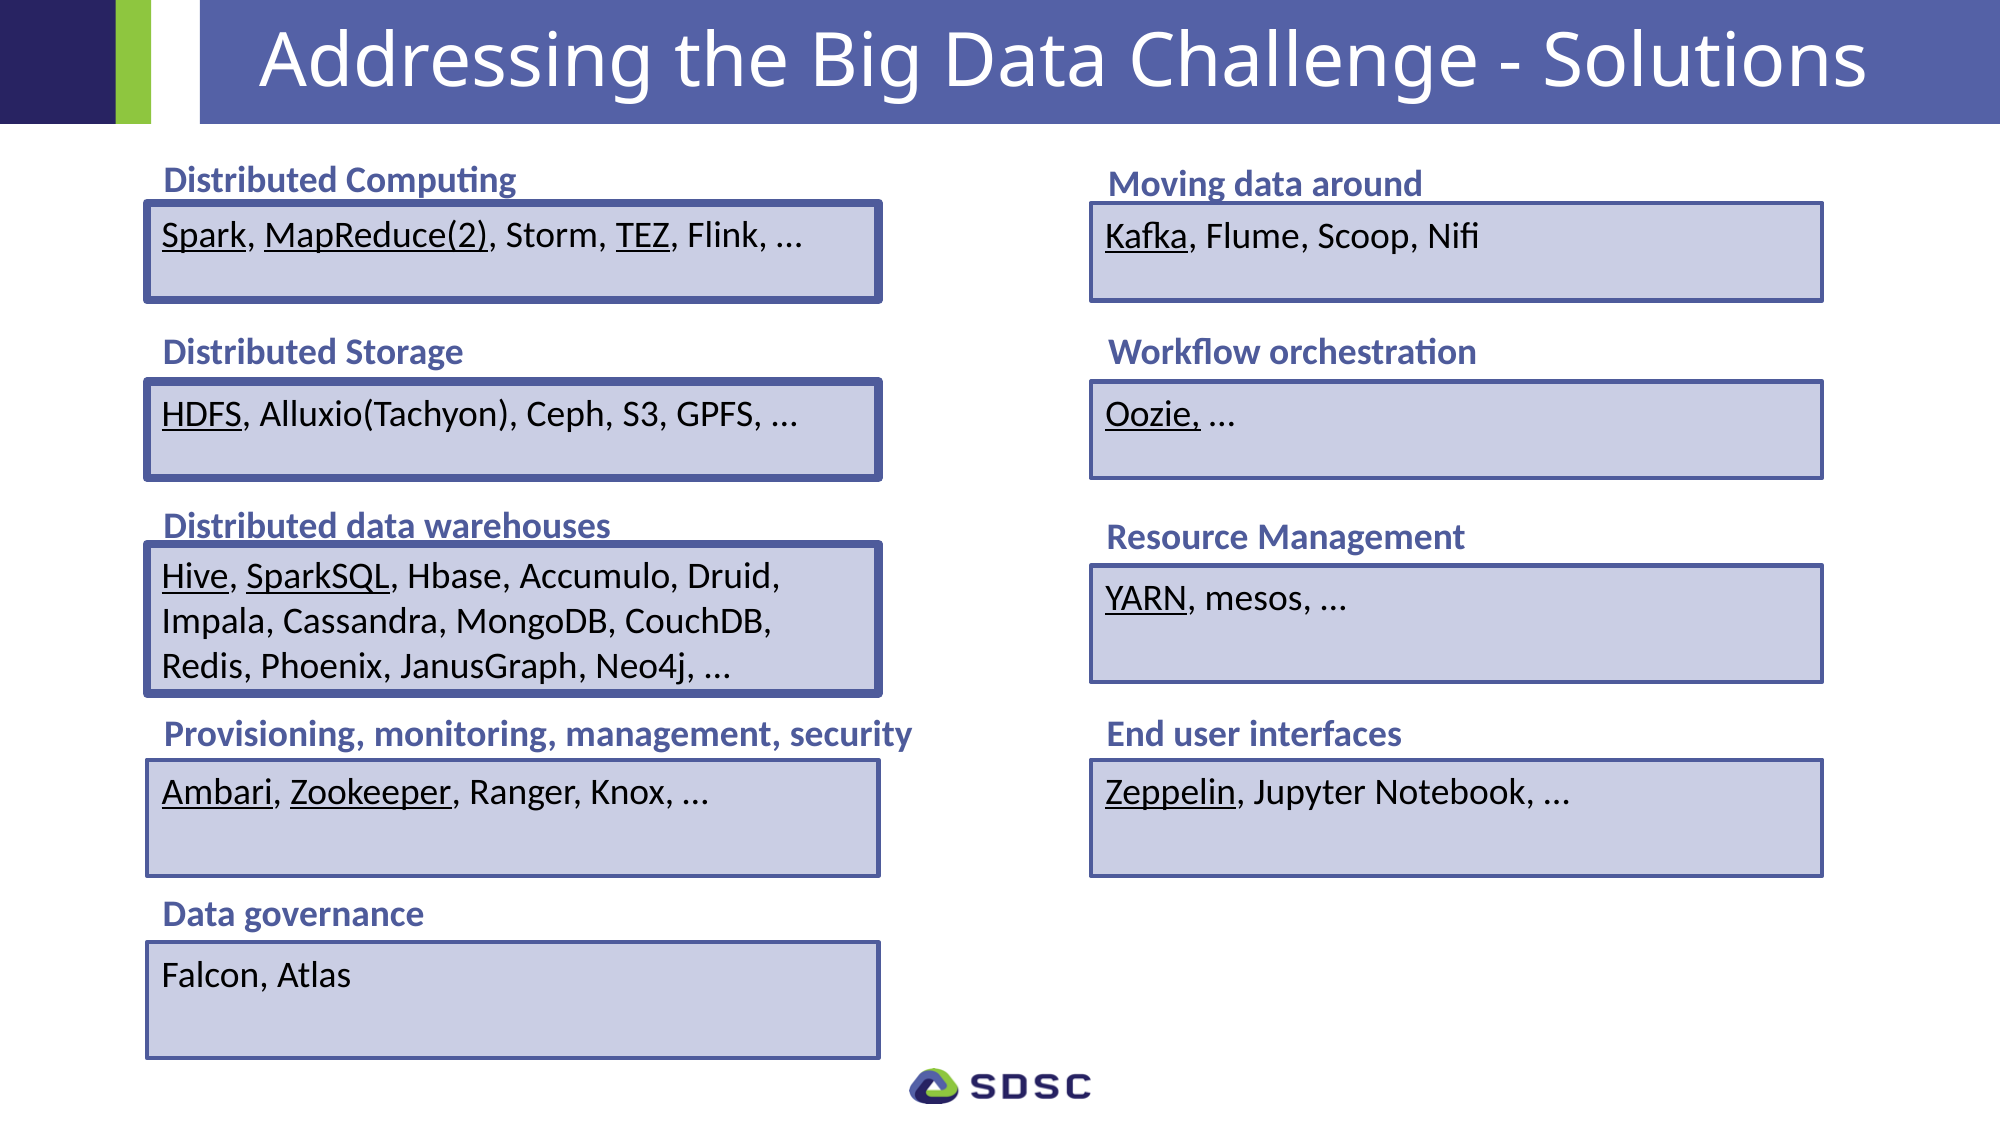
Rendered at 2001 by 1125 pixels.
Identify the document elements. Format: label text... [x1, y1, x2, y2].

text_box YARN, mesos, … [1090, 565, 1823, 682]
text_box Distributed Computing [148, 148, 532, 208]
text_box Provisioning, monitoring, management, security [149, 701, 929, 762]
text_box Hive, SparkSQL, Hbase, Accumulo, Druid, Impala, Cassandra, MongoDB, CouchDB, Redis, Phoenix, JanusGraph, Neo4j, … [146, 544, 879, 694]
text_box Distributed Storage [148, 319, 480, 380]
text_box Kafka, Flume, Scoop, Nifi [1090, 203, 1823, 301]
text_box Falcon, Atlas [146, 942, 879, 1059]
text_box Distributed data warehouses [148, 493, 627, 544]
title Addressing the Big Data Challenge - Solutions [200, 0, 2000, 124]
text_box Moving data around [1093, 151, 1439, 203]
text_box Oozie, … [1090, 381, 1823, 478]
text_box Workflow orchestration [1093, 319, 1493, 380]
text_box Data governance [147, 881, 440, 942]
text_box Resource Management [1091, 504, 1481, 565]
picture [909, 1068, 1091, 1104]
text_box Ambari, Zookeeper, Ranger, Knox, … [146, 759, 879, 876]
text_box Spark, MapReduce(2), Storm, TEZ, Flink, … [146, 202, 879, 301]
text_box End user interfaces [1091, 701, 1418, 759]
text_box Zeppelin, Jupyter Notebook, … [1090, 759, 1823, 876]
text_box HDFS, Alluxio(Tachyon), Ceph, S3, GPFS, … [146, 381, 879, 478]
